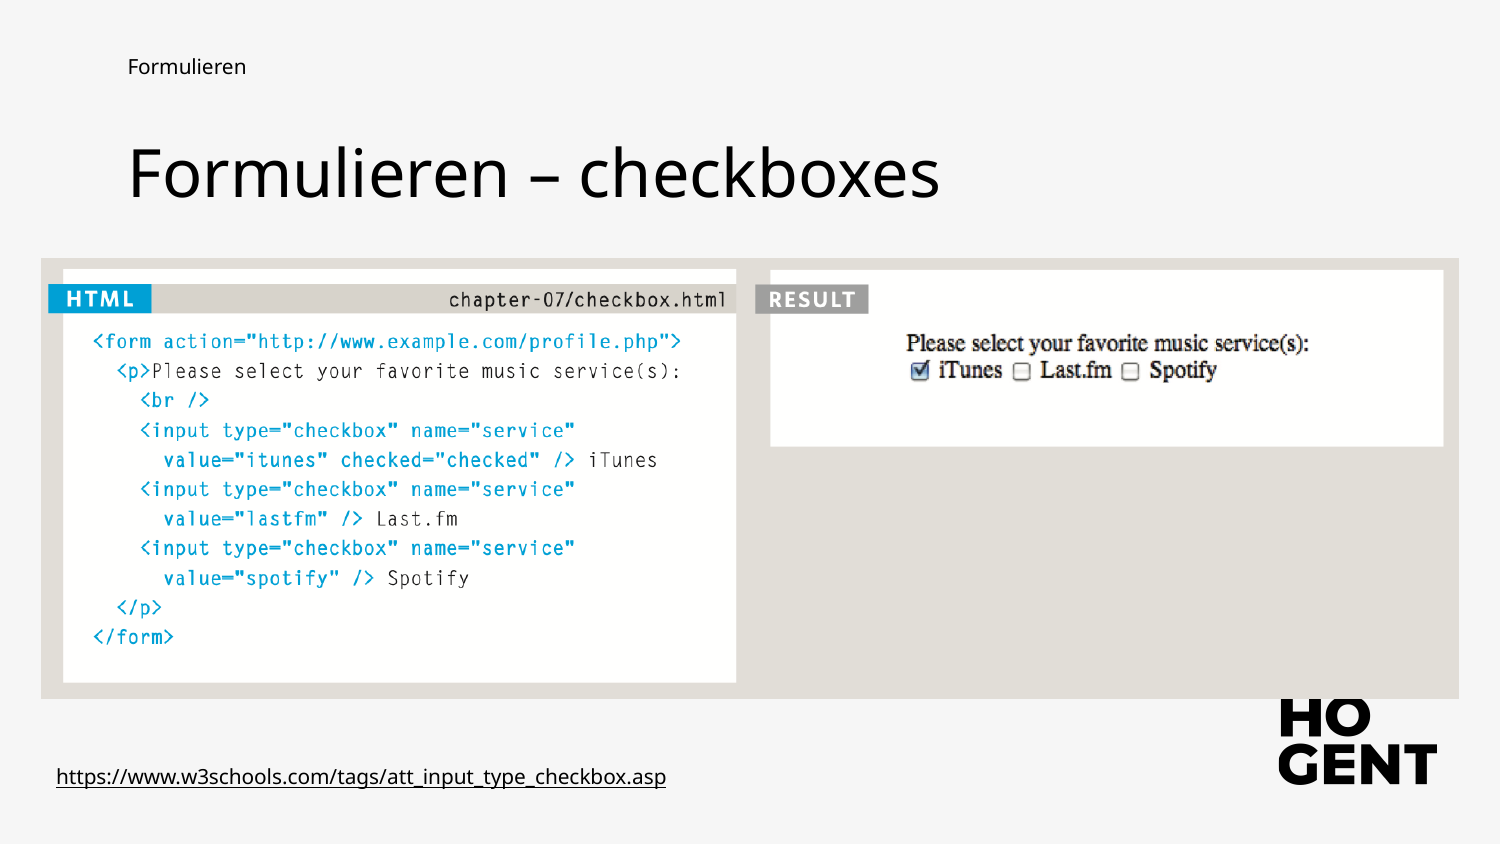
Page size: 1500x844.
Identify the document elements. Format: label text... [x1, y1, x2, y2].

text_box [41, 258, 1459, 699]
list Formulieren [112, 46, 788, 100]
text_box https://www.w3schools.com/tags/att_input_type_checkbox.asp [41, 756, 792, 800]
text_box Formulieren – checkboxes [112, 122, 1388, 236]
